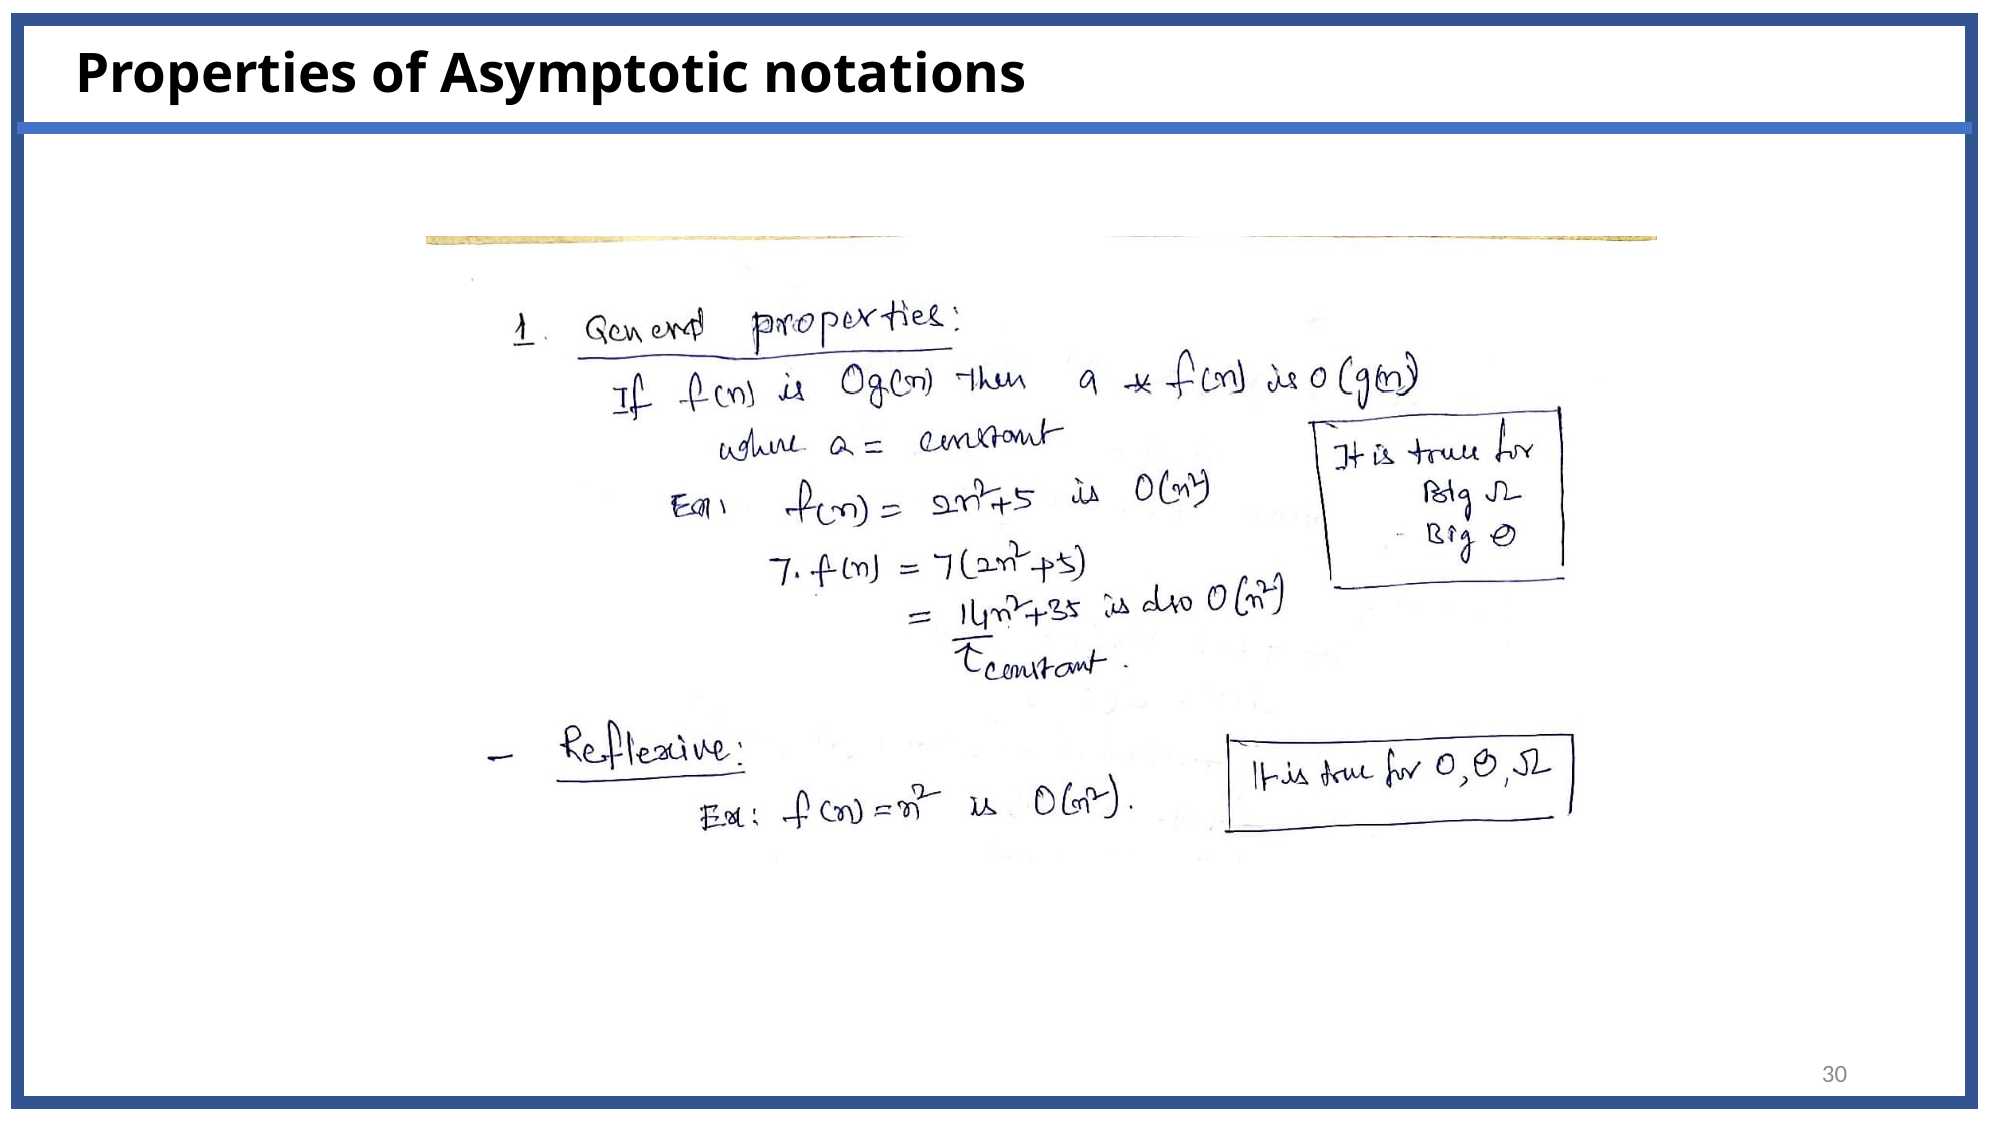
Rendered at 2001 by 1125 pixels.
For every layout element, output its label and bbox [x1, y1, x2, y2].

text_box [16, 19, 1973, 1104]
picture [426, 236, 1657, 861]
